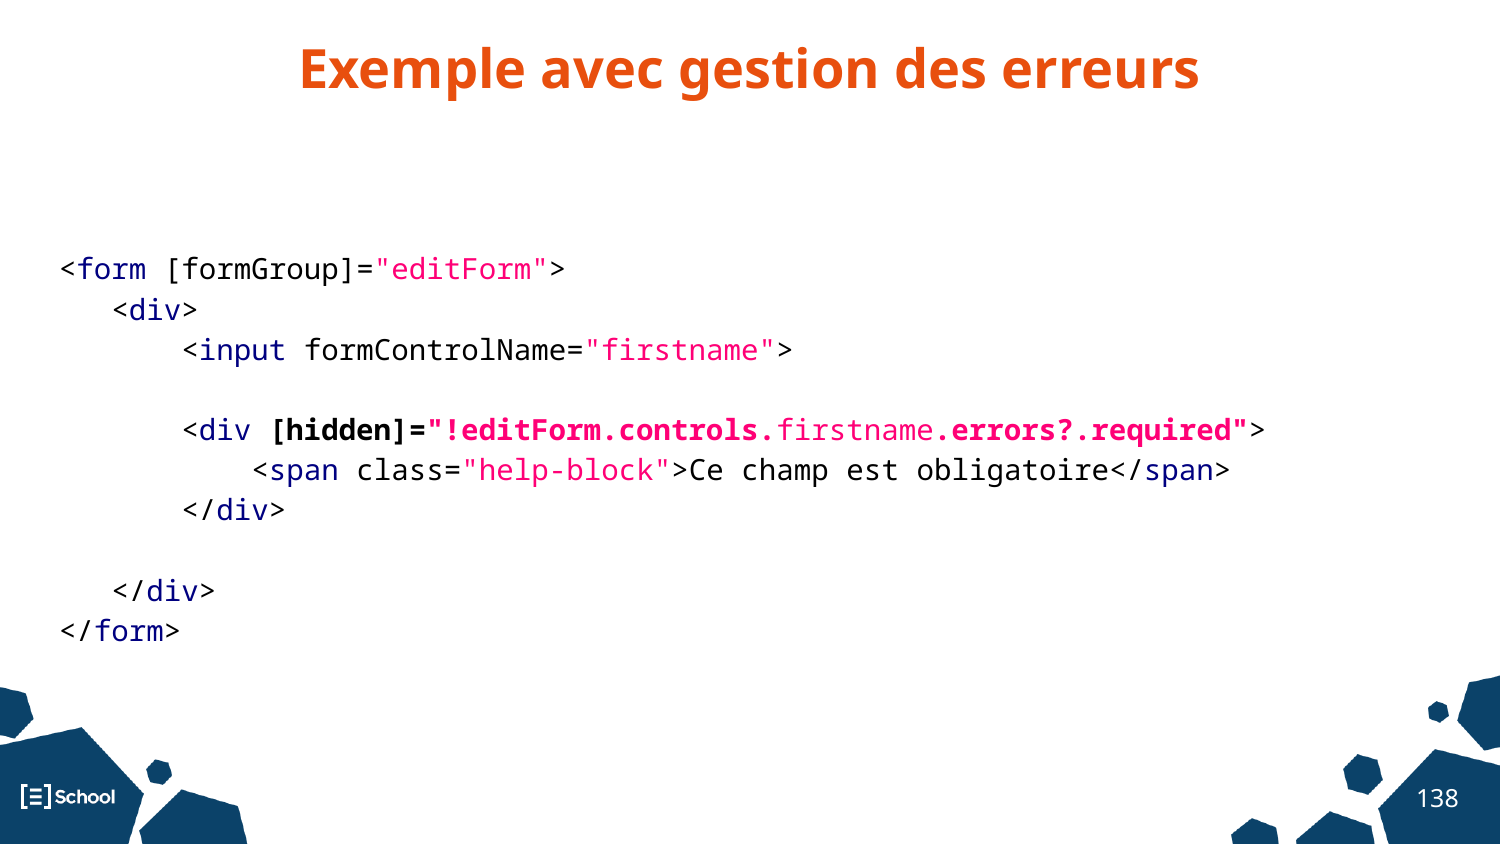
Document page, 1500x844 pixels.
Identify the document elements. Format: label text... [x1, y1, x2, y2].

text_box <form [formGroup]="editForm"> <div> <input formControlName="firstname"> <div [hidden]="!editForm.controls.firstname.errors?.required"> <span class="help-block">Ce champ est obligatoire</span> </div> </div> </form> [25, 230, 1443, 734]
text_box Exemple avec gestion des erreurs [25, 11, 1475, 123]
picture [0, 0, 1500, 844]
slide_number ‹#› [1383, 767, 1474, 832]
